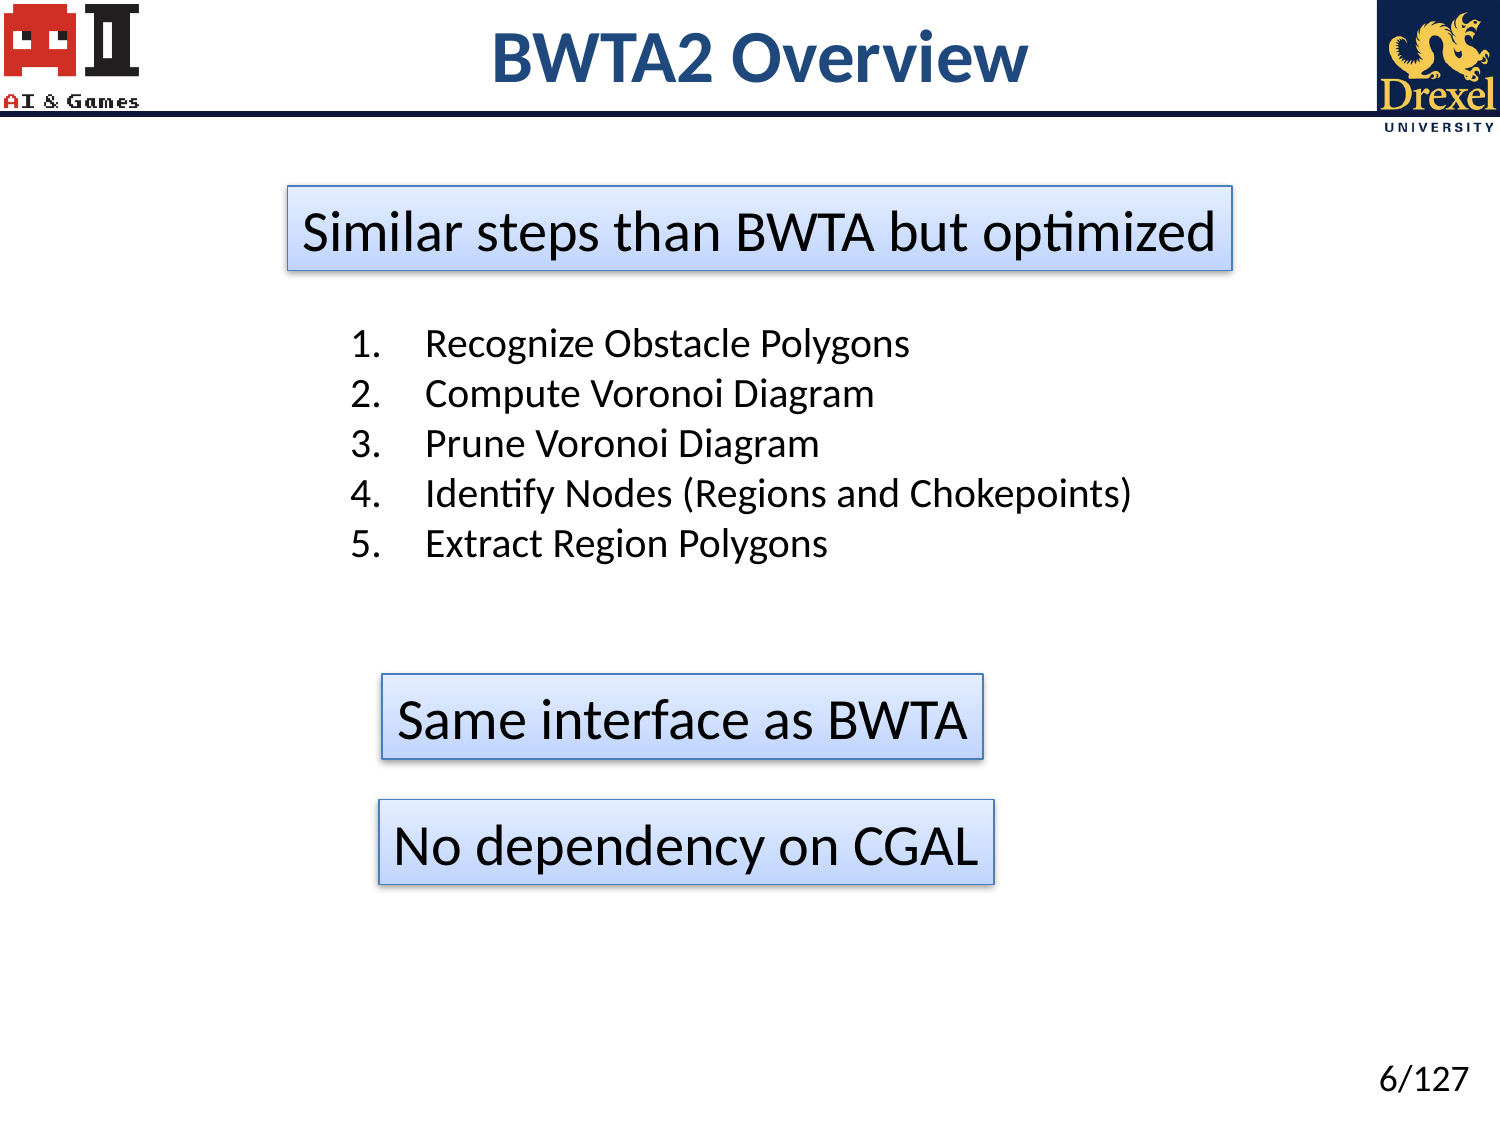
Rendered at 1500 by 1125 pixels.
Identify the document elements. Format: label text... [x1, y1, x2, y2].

picture [4, 4, 139, 108]
text_box No dependency on CGAL [378, 799, 995, 885]
picture [1376, 117, 1500, 132]
text_box Recognize Obstacle Polygons Compute Voronoi Diagram Prune Voronoi Diagram Identify Nodes (Regions and Chokepoints) Extract Region Polygons [335, 308, 1165, 574]
title BWTA2 Overview [144, 0, 1377, 115]
text_box Similar steps than BWTA but optimized [287, 185, 1233, 271]
text_box Same interface as BWTA [381, 673, 984, 760]
picture [1377, 0, 1500, 111]
